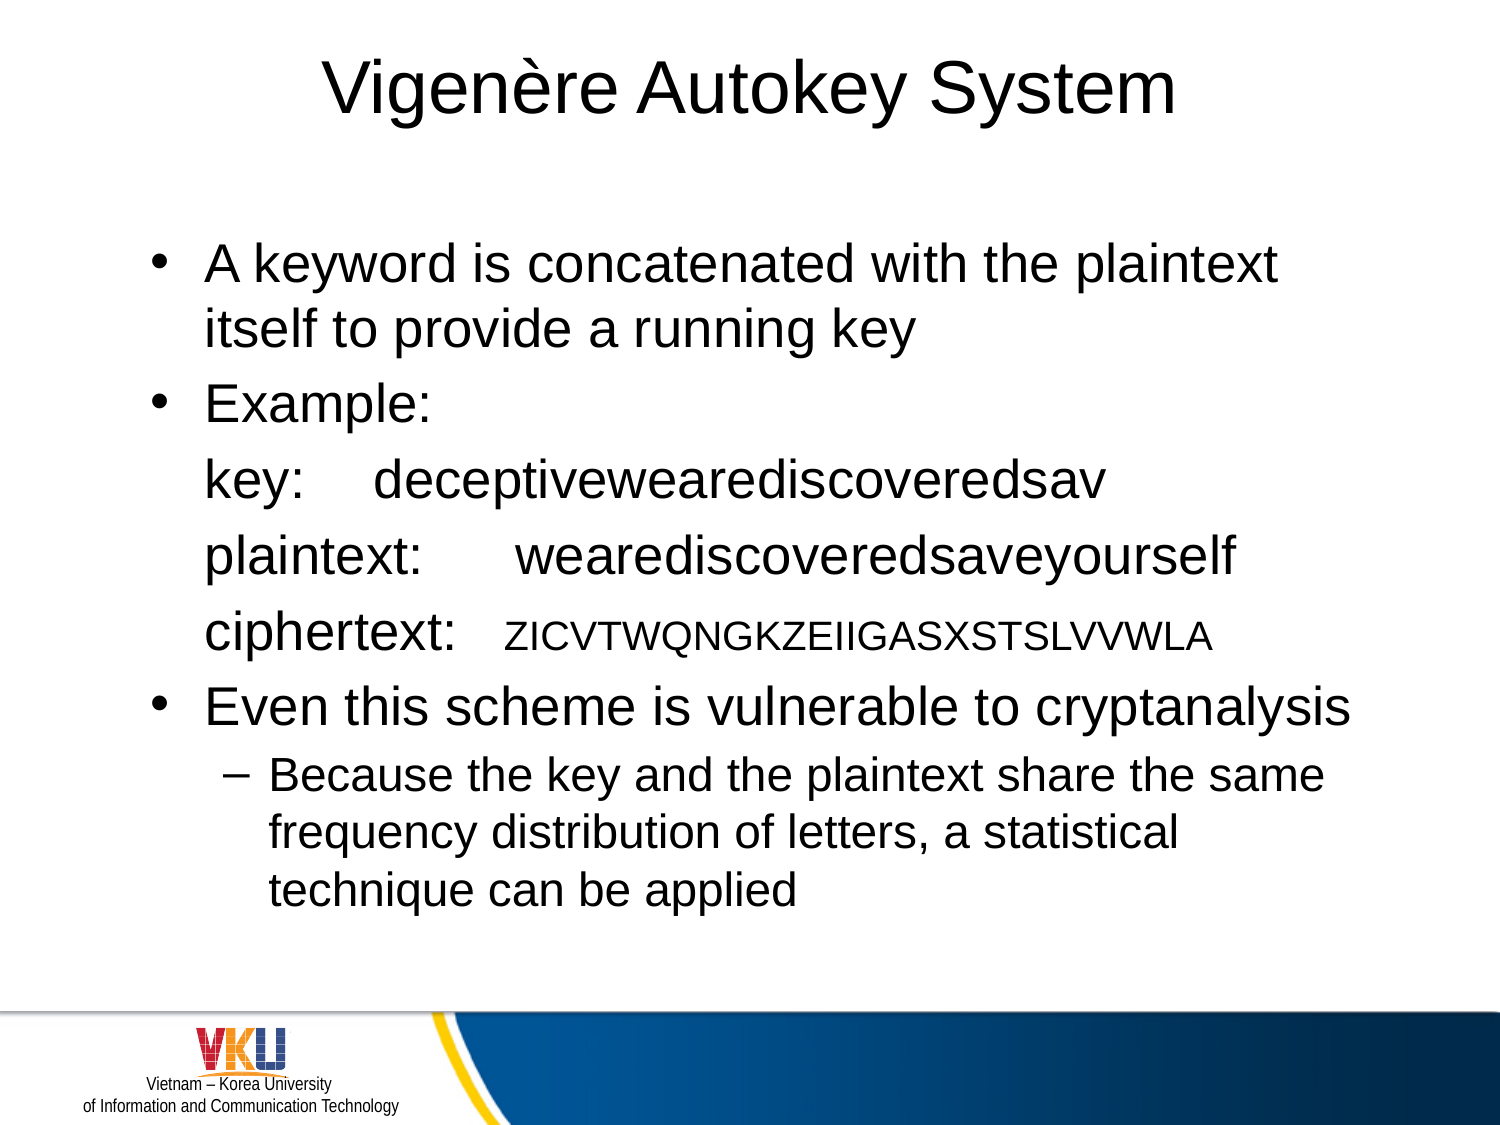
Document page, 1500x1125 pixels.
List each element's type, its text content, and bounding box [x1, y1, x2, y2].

list A keyword is concatenated with the plaintext itself to provide a running key Example: key: deceptivewearediscoveredsav plaintext: wearediscoveredsaveyourself ciphertext: ZICVTWQNGKZEIIGASXSTSLVVWLA Even this scheme is vulnerable to cryptanalysis Because the key and the plaintext share the same frequency distribution of letters, a statistical technique can be applied [135, 219, 1378, 994]
title Vigenère Autokey System [0, 6, 1500, 161]
picture [0, 1011, 1500, 1125]
